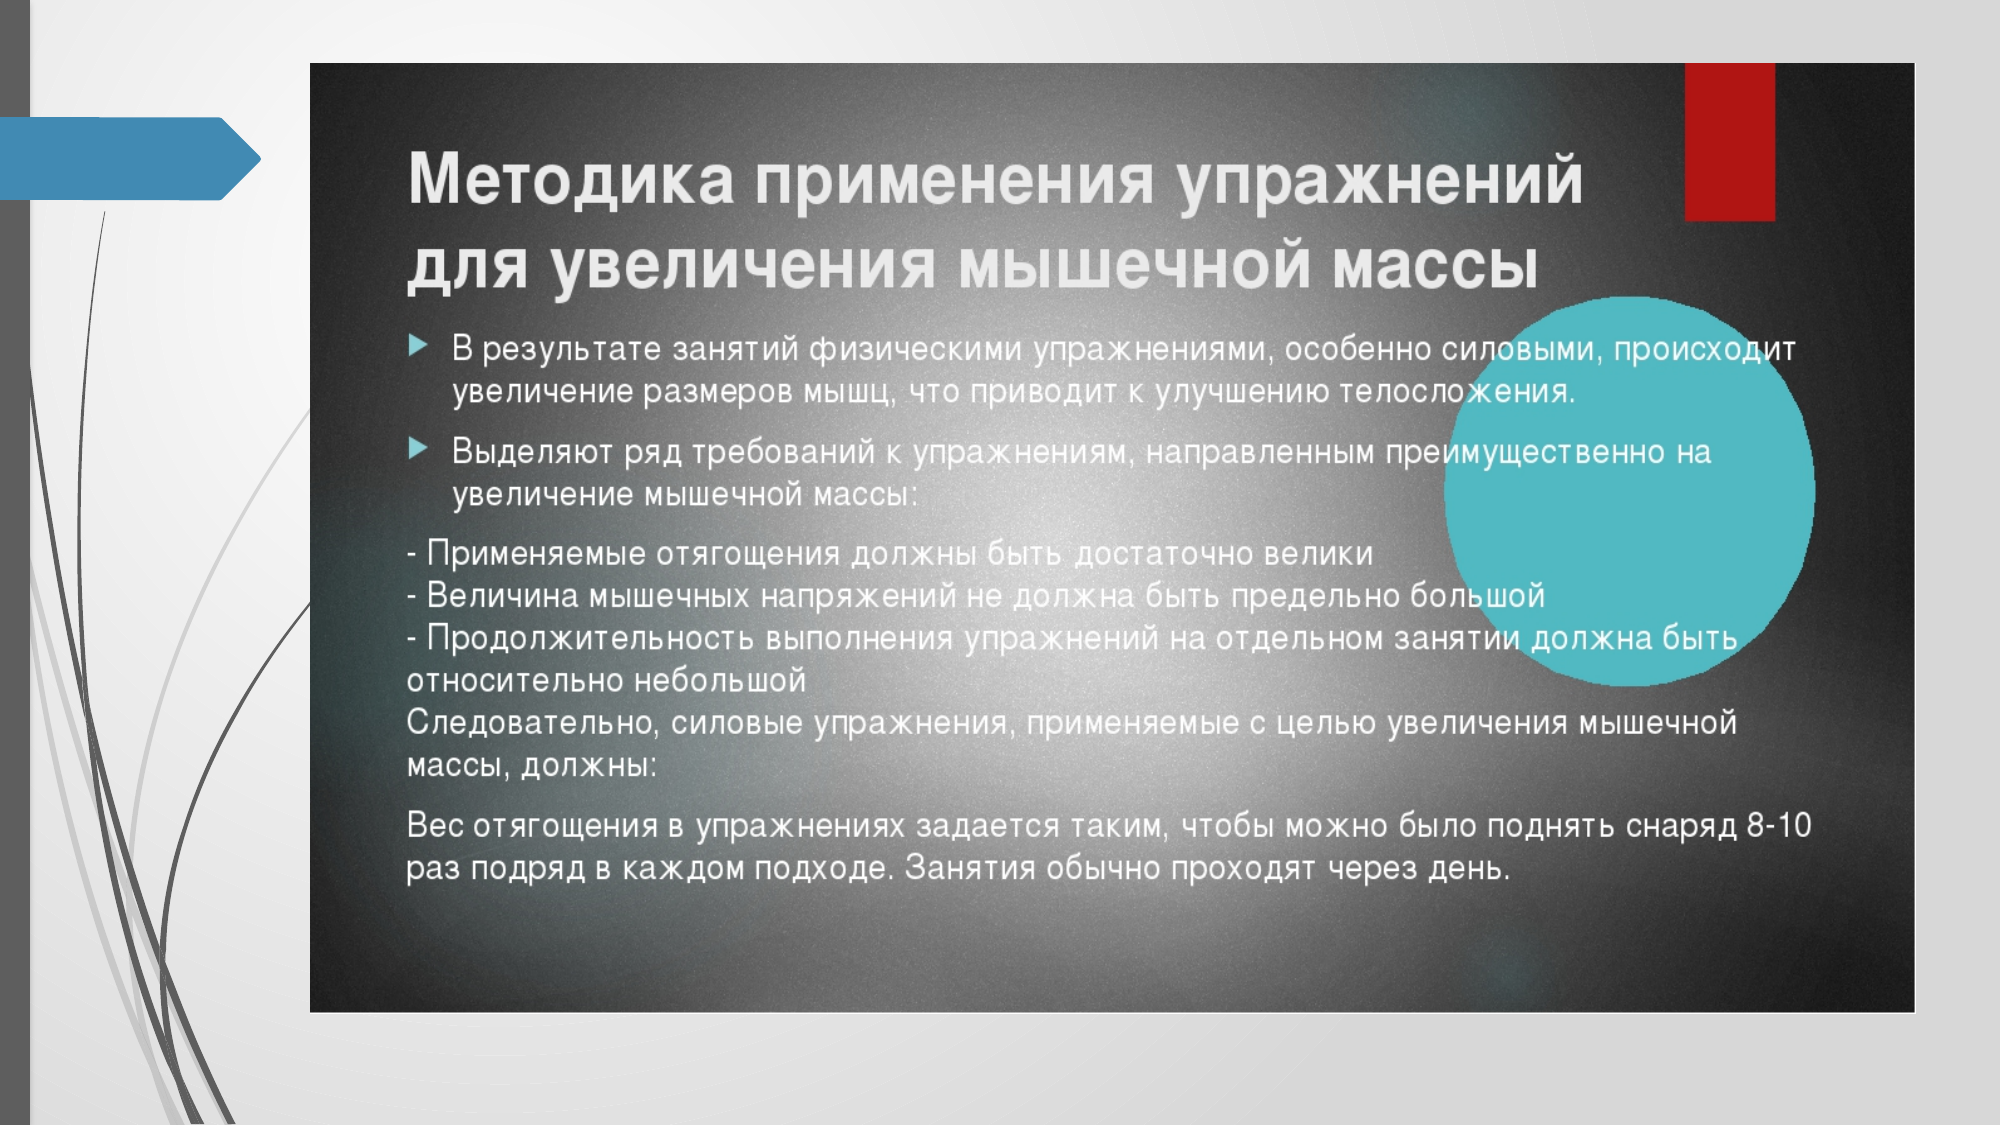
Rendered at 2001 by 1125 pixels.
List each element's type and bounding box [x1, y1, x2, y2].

list [310, 62, 1916, 1015]
